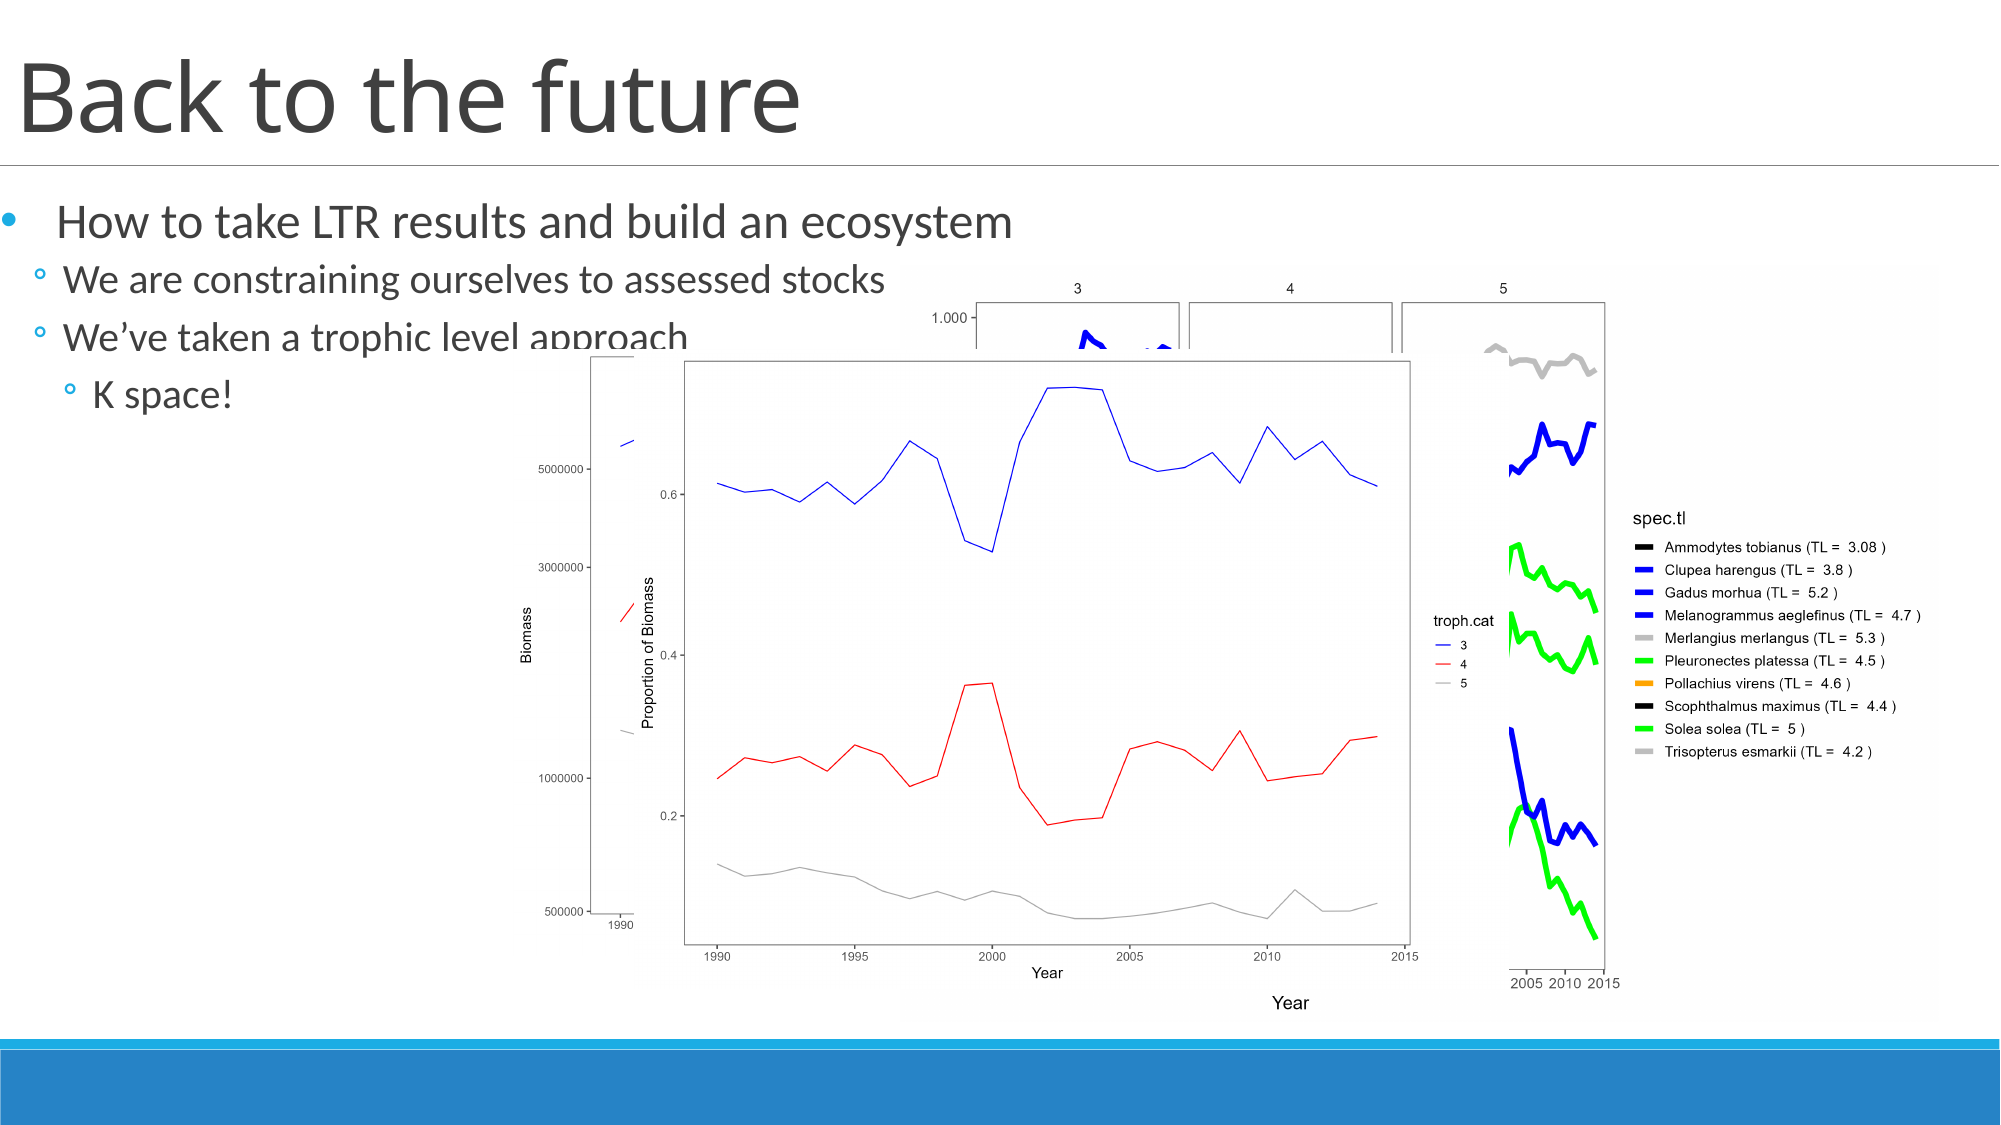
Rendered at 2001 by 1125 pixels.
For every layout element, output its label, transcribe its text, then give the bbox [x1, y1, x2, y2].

picture [513, 265, 1940, 1023]
title Back to the future [0, 47, 2000, 160]
list How to take LTR results and build an ecosystem We are constraining ourselves to assessed stocks We’ve taken a trophic level approach K space! [0, 187, 2000, 1125]
